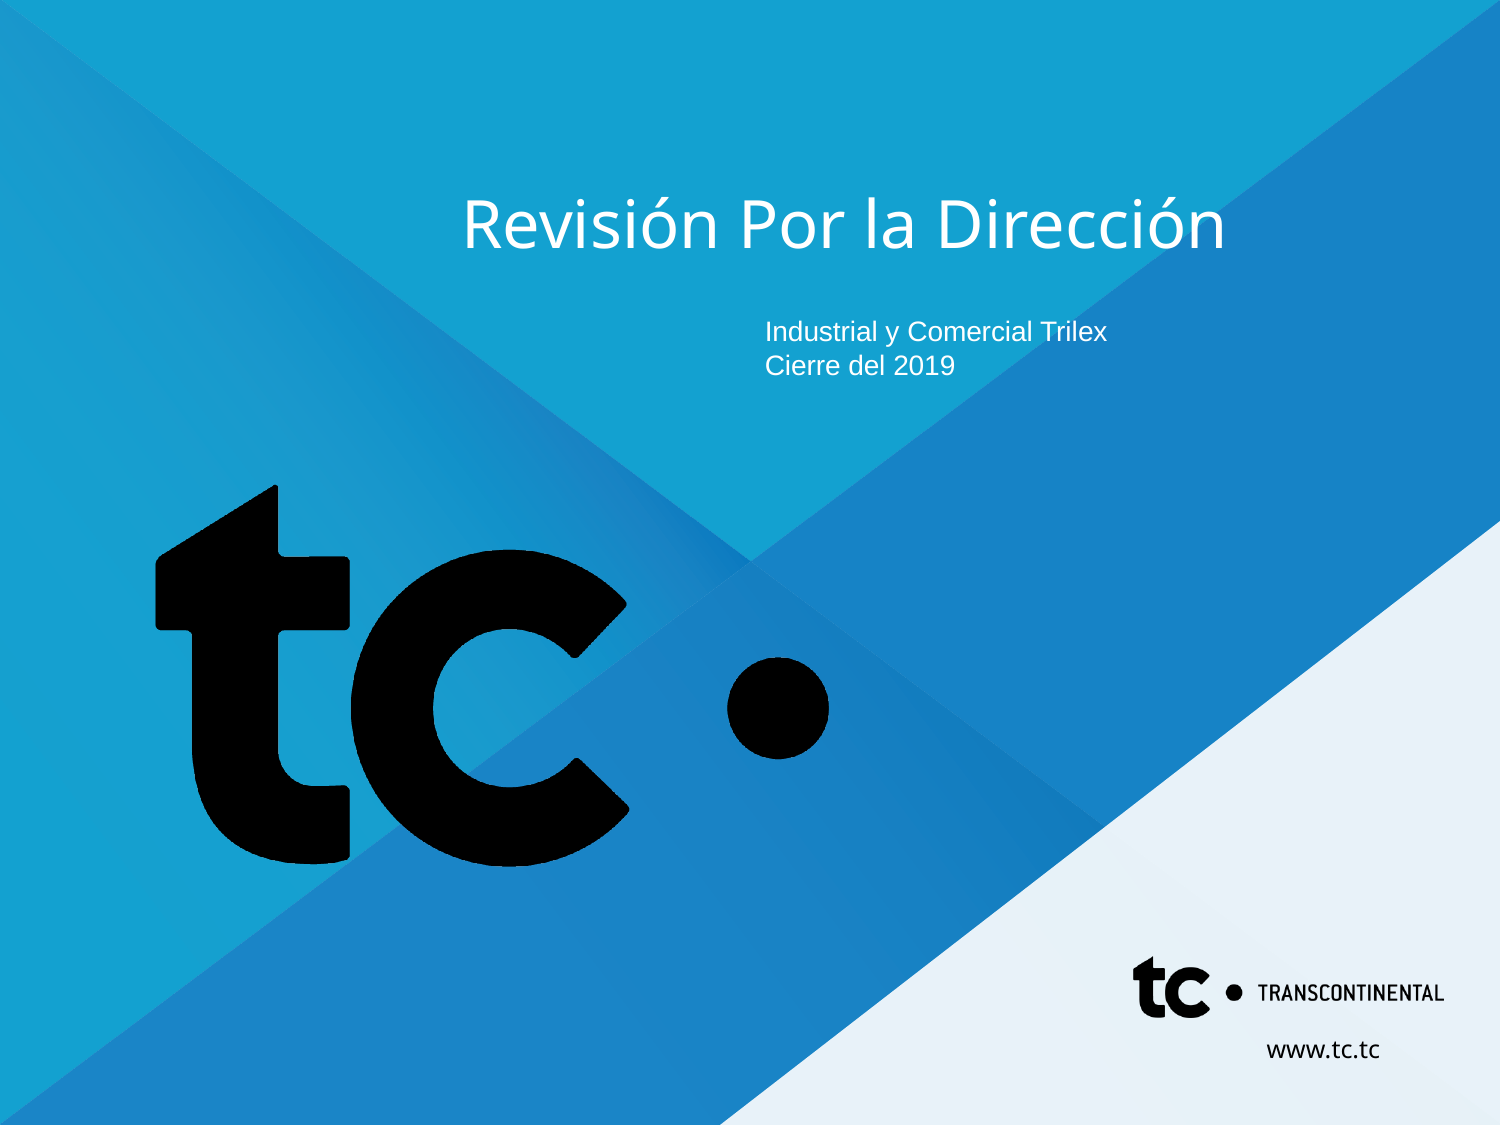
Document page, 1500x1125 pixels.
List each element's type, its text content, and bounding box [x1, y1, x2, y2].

picture [1133, 956, 1444, 1018]
picture [0, 0, 1500, 1125]
title Revisión Por la Dirección [446, 184, 1418, 294]
subtitle Industrial y Comercial Trilex Cierre del 2019 [750, 306, 1418, 416]
